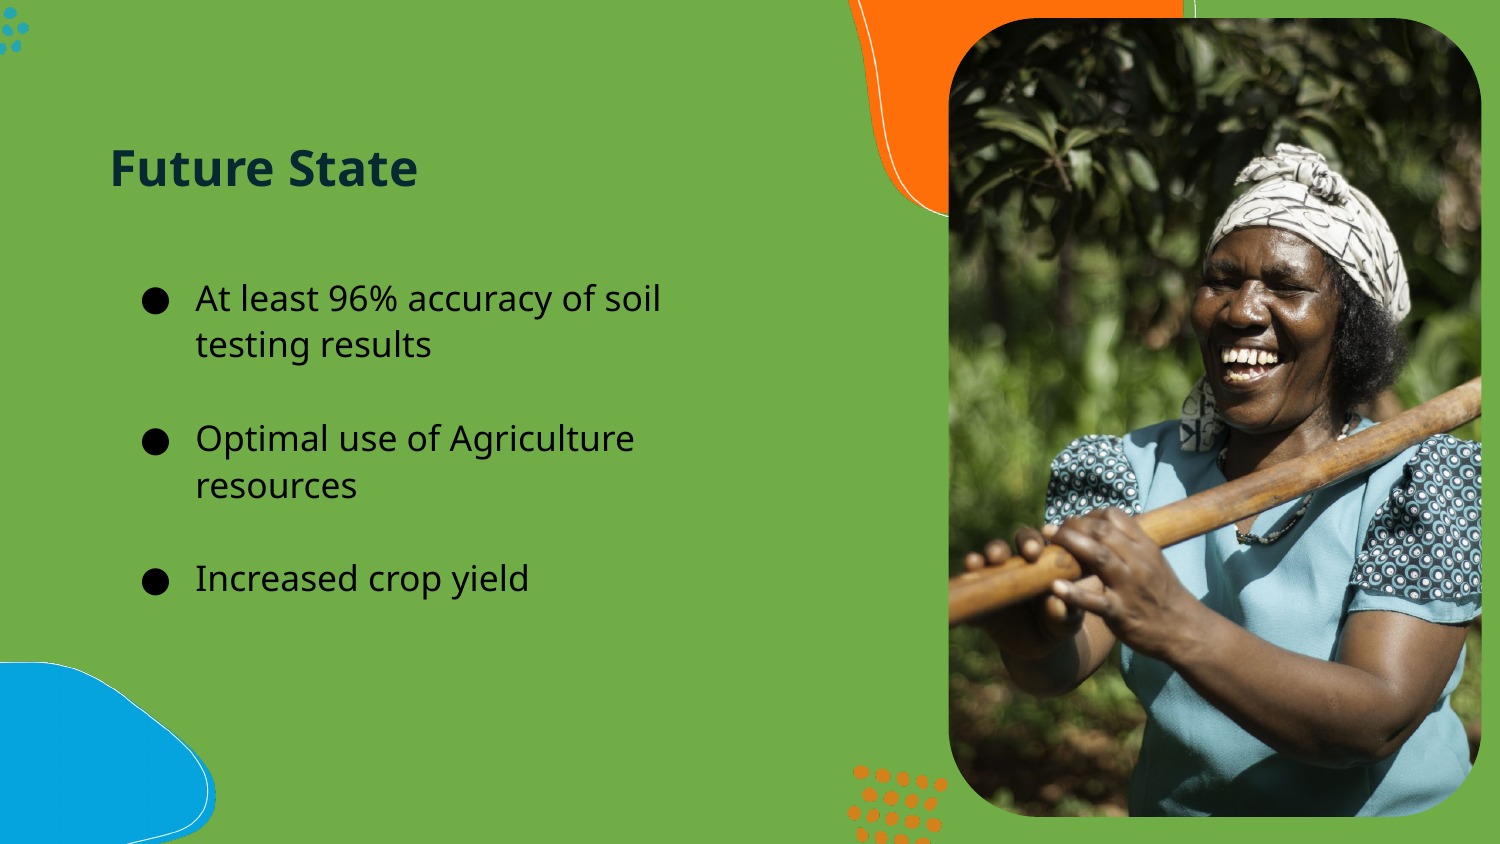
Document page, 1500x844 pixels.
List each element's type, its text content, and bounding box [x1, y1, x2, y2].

title Future State [103, 106, 932, 226]
picture [147, 713, 236, 844]
picture [0, 585, 105, 683]
picture [687, 0, 1482, 844]
subtitle At least 96% accuracy of soil testing results Optimal use of Agriculture resources Increased crop yield [105, 256, 817, 713]
picture [0, 3, 32, 62]
